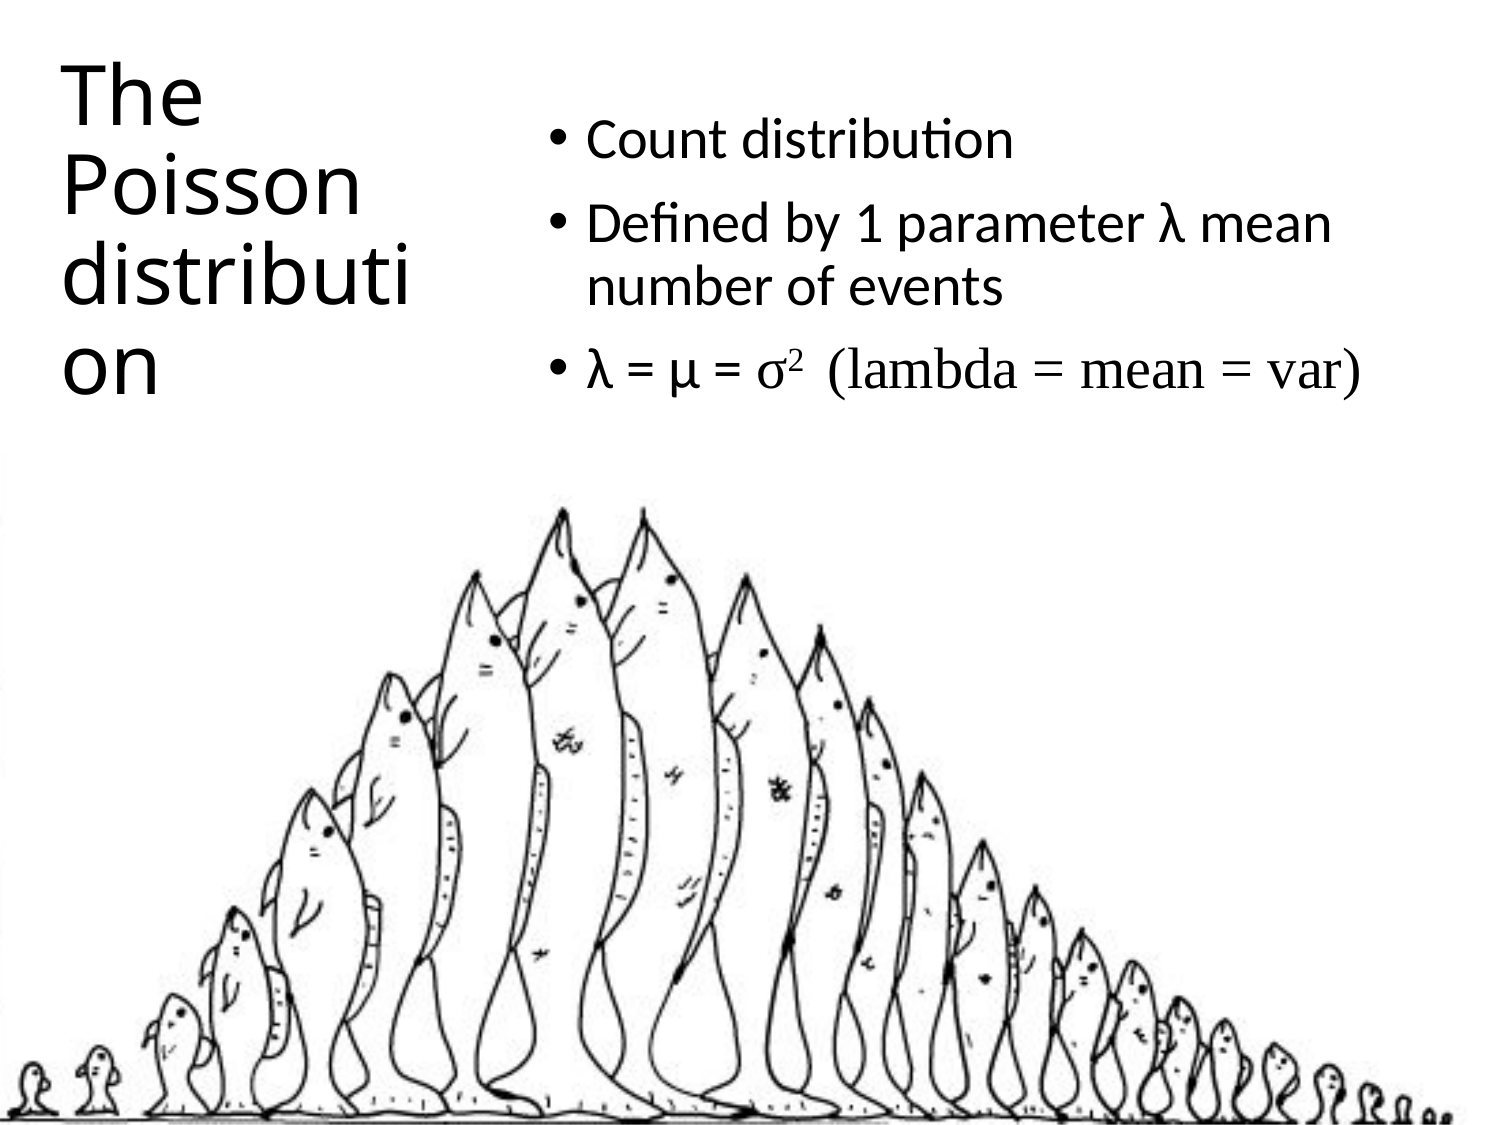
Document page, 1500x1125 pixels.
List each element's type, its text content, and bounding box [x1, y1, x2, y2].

list Count distribution Defined by 1 parameter λ mean number of events λ = μ = σ2 (lambda = mean = var) [533, 22, 1455, 445]
title The Poisson distribution [45, 45, 475, 421]
picture [0, 445, 1500, 1125]
